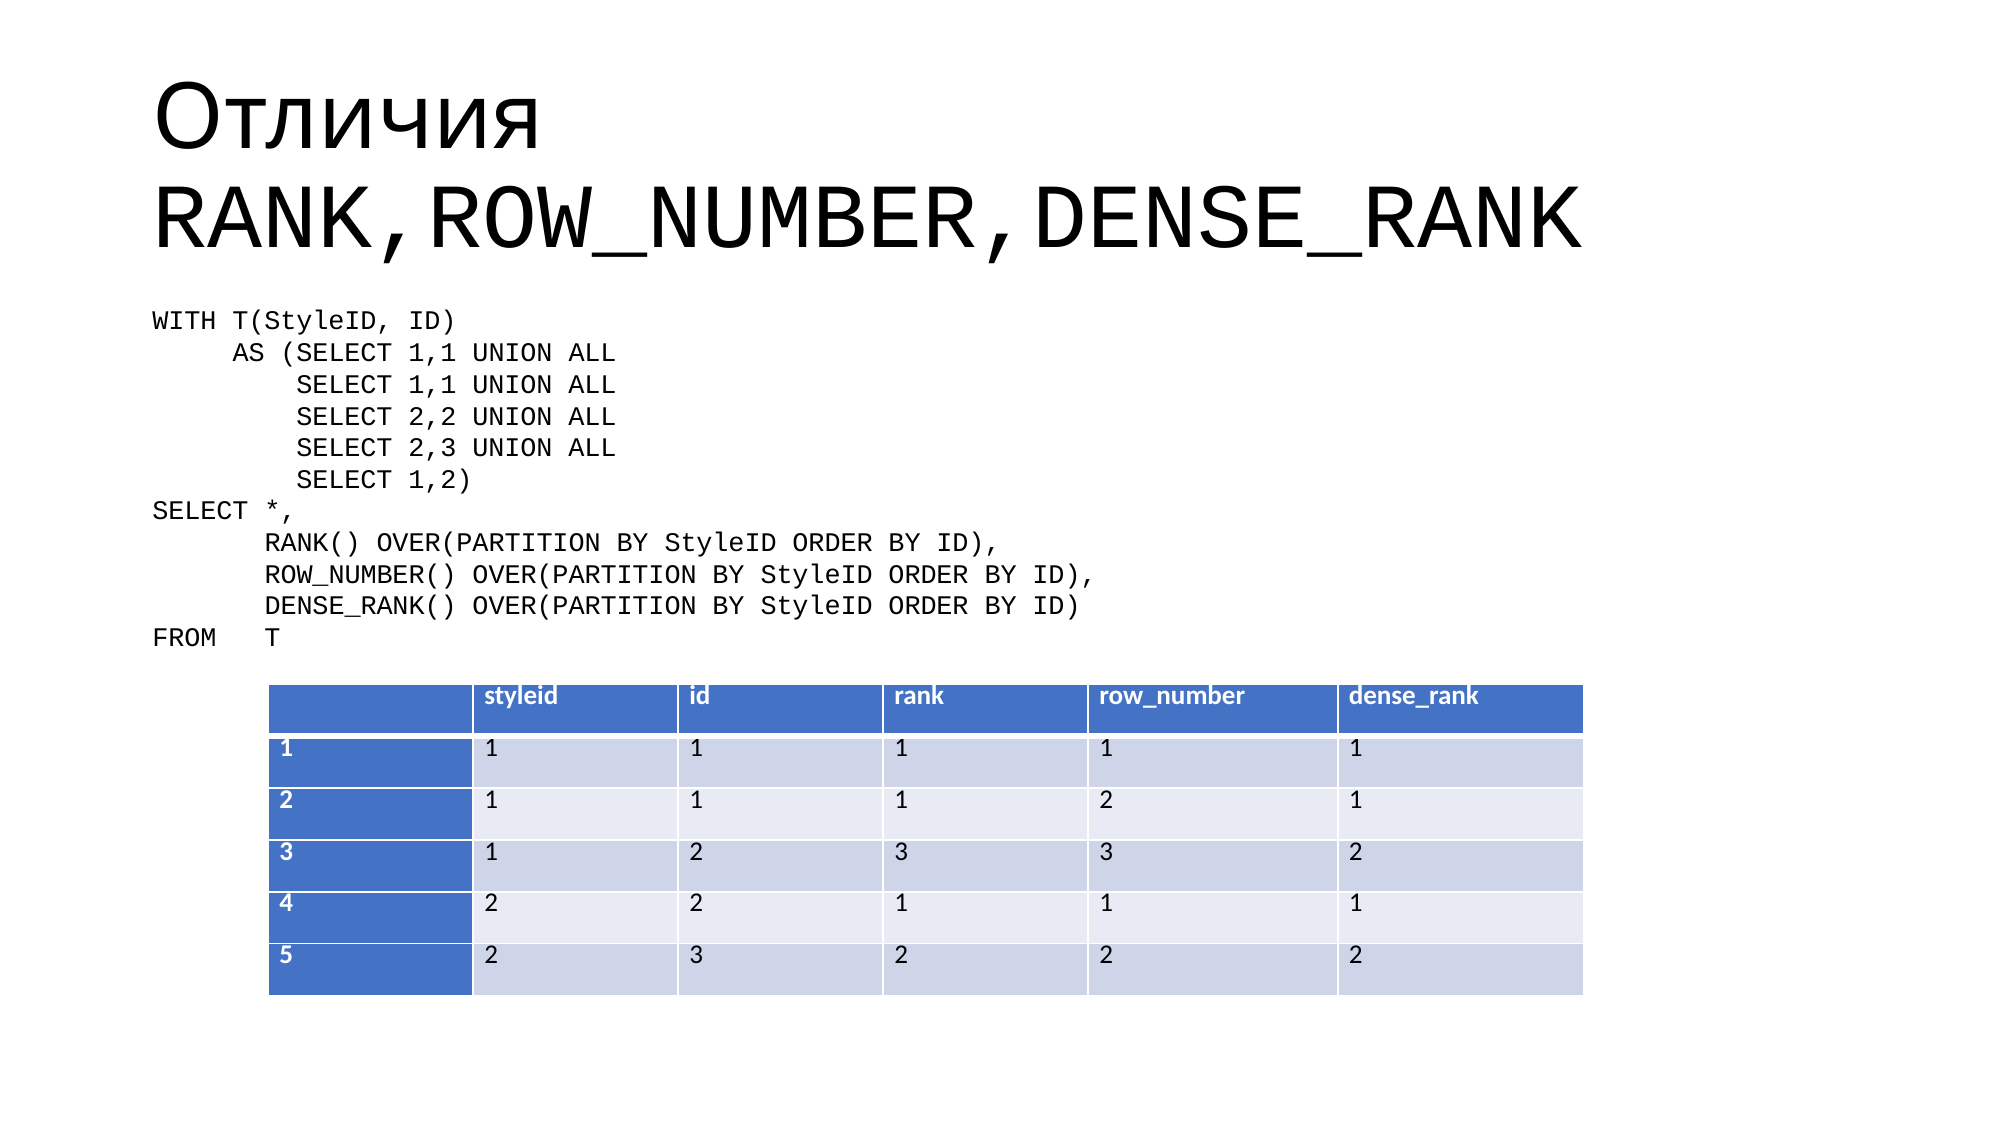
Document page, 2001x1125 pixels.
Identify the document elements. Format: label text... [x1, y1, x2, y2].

table_cell 3 [269, 841, 472, 891]
table_cell 1 [474, 841, 677, 891]
table_cell 2 [1089, 944, 1337, 995]
table_cell 2 [474, 944, 677, 995]
table_cell 1 [679, 789, 882, 839]
table_cell 1 [884, 739, 1087, 787]
table_cell 1 [474, 739, 677, 787]
list WITH T(StyleID, ID) AS (SELECT 1,1 UNION ALL SELECT 1,1 UNION ALL SELECT 2,2 UNION ALL SELECT 2,3 UNION ALL SELECT 1,2) SELECT *, RANK() OVER(PARTITION BY StyleID ORDER BY ID), ROW_NUMBER() OVER(PARTITION BY StyleID ORDER BY ID), DENSE_RANK() OVER(PARTITION BY StyleID ORDER BY ID) FROM T [137, 299, 1863, 662]
table_cell 1 [1339, 789, 1583, 839]
table_cell 1 [884, 789, 1087, 839]
table_cell 1 [1089, 893, 1337, 943]
table_cell 1 [269, 739, 472, 787]
table_cell 1 [1339, 739, 1583, 787]
table_cell 2 [1339, 841, 1583, 891]
table_header id [679, 685, 882, 733]
table_header styleid [474, 685, 677, 733]
table_cell 4 [269, 893, 472, 943]
table_cell 2 [884, 944, 1087, 995]
table_header rank [884, 685, 1087, 733]
table_cell 3 [1089, 841, 1337, 891]
table_cell 1 [679, 739, 882, 787]
table_cell 1 [1089, 739, 1337, 787]
table_header [269, 685, 472, 733]
table_cell 2 [1339, 944, 1583, 995]
table_cell 1 [1339, 893, 1583, 943]
table_cell 5 [269, 944, 472, 995]
table_cell 2 [679, 893, 882, 943]
table_cell 2 [269, 789, 472, 839]
table_cell 1 [474, 789, 677, 839]
table_cell 1 [884, 893, 1087, 943]
table_header dense_rank [1339, 685, 1583, 733]
table_cell 2 [1089, 789, 1337, 839]
table_header row_number [1089, 685, 1337, 733]
table_cell 3 [884, 841, 1087, 891]
title Отличия RANK,ROW_NUMBER,DENSE_RANK [137, 59, 1863, 278]
table_cell 3 [679, 944, 882, 995]
table_cell 2 [474, 893, 677, 943]
table_cell 2 [679, 841, 882, 891]
